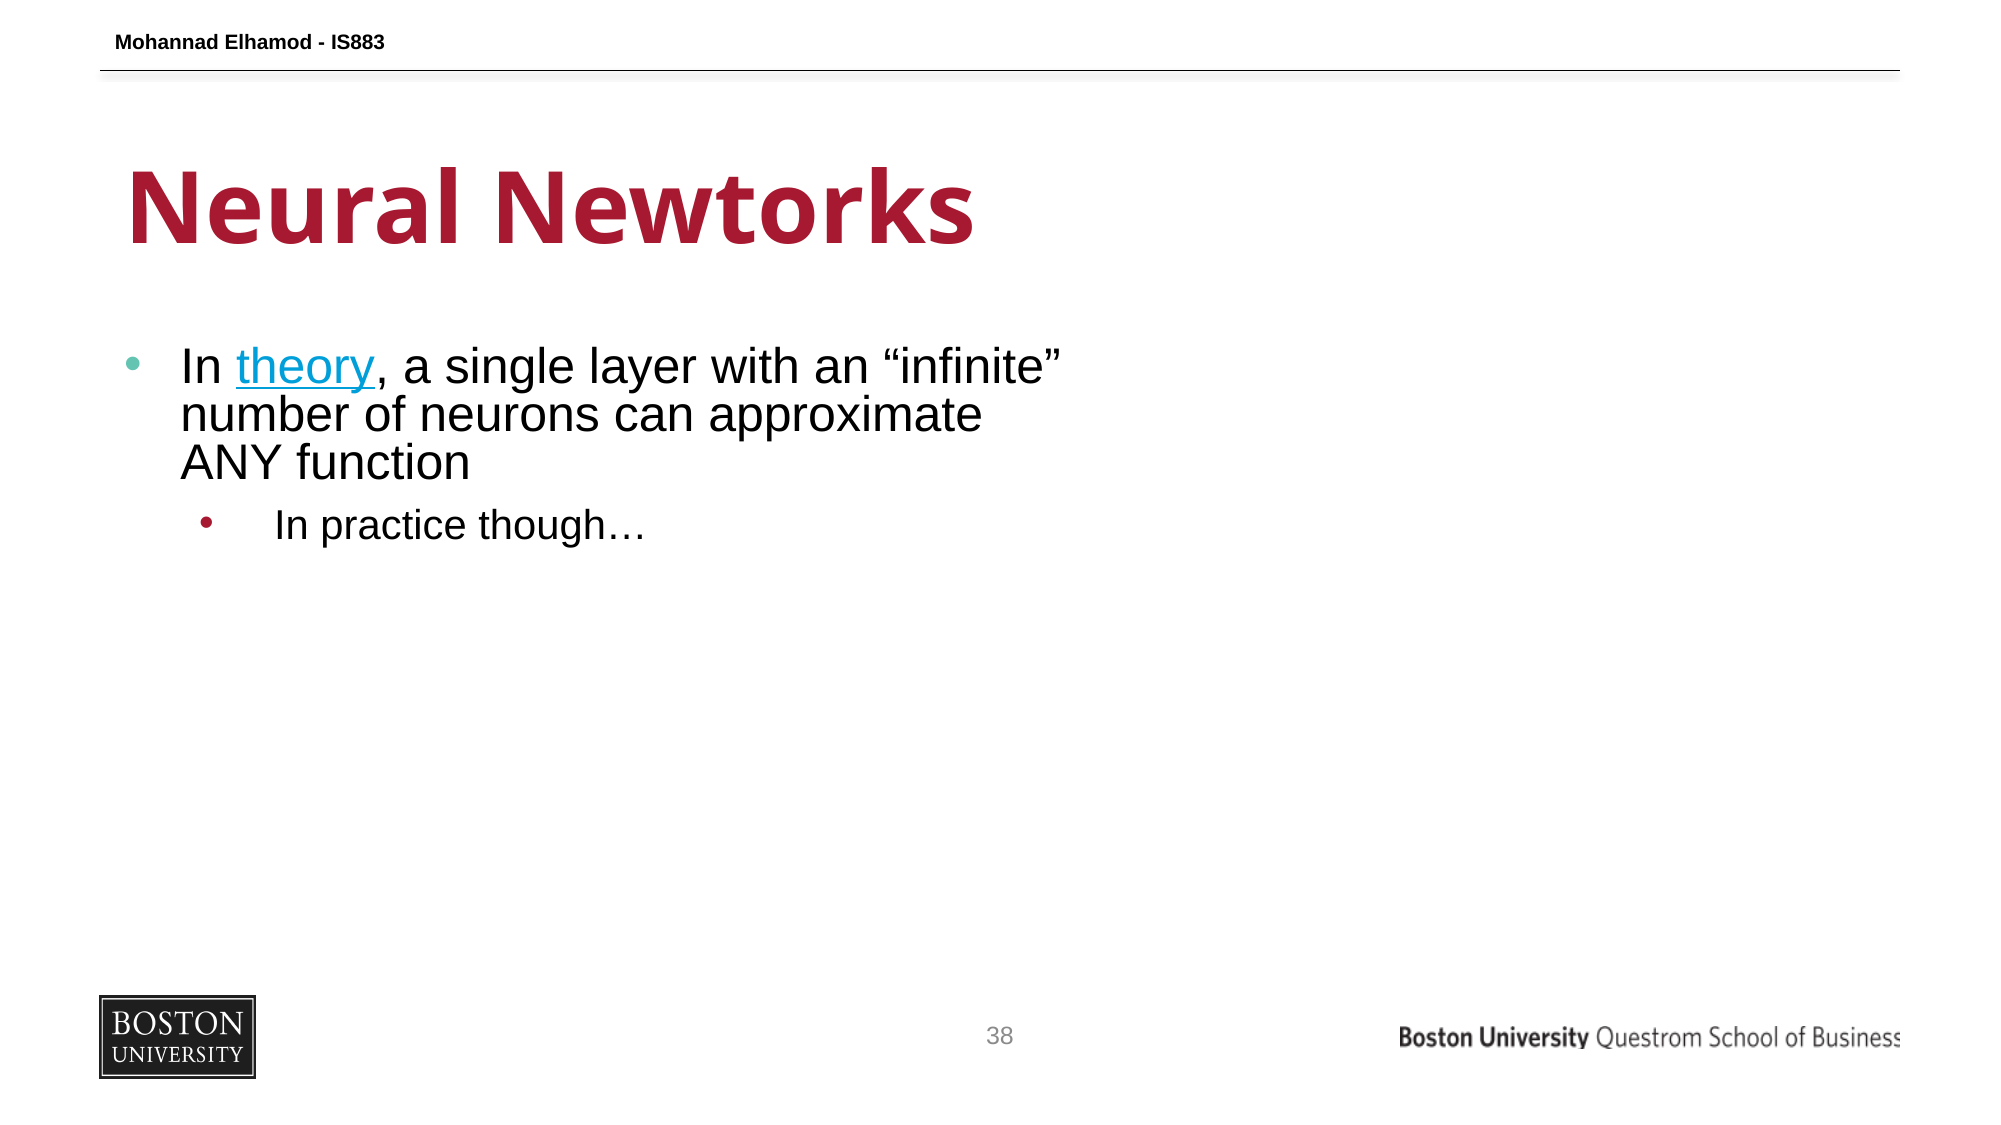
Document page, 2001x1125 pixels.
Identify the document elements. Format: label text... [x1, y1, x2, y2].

list In theory, a single layer with an “infinite” number of neurons can approximate ANY function In practice though… [109, 337, 1092, 966]
footer Mohannad Elhamod - IS883 [99, 10, 734, 71]
slide_number 38 [766, 1004, 1234, 1065]
picture [99, 995, 256, 1079]
title Neural Newtorks [109, 137, 1900, 270]
